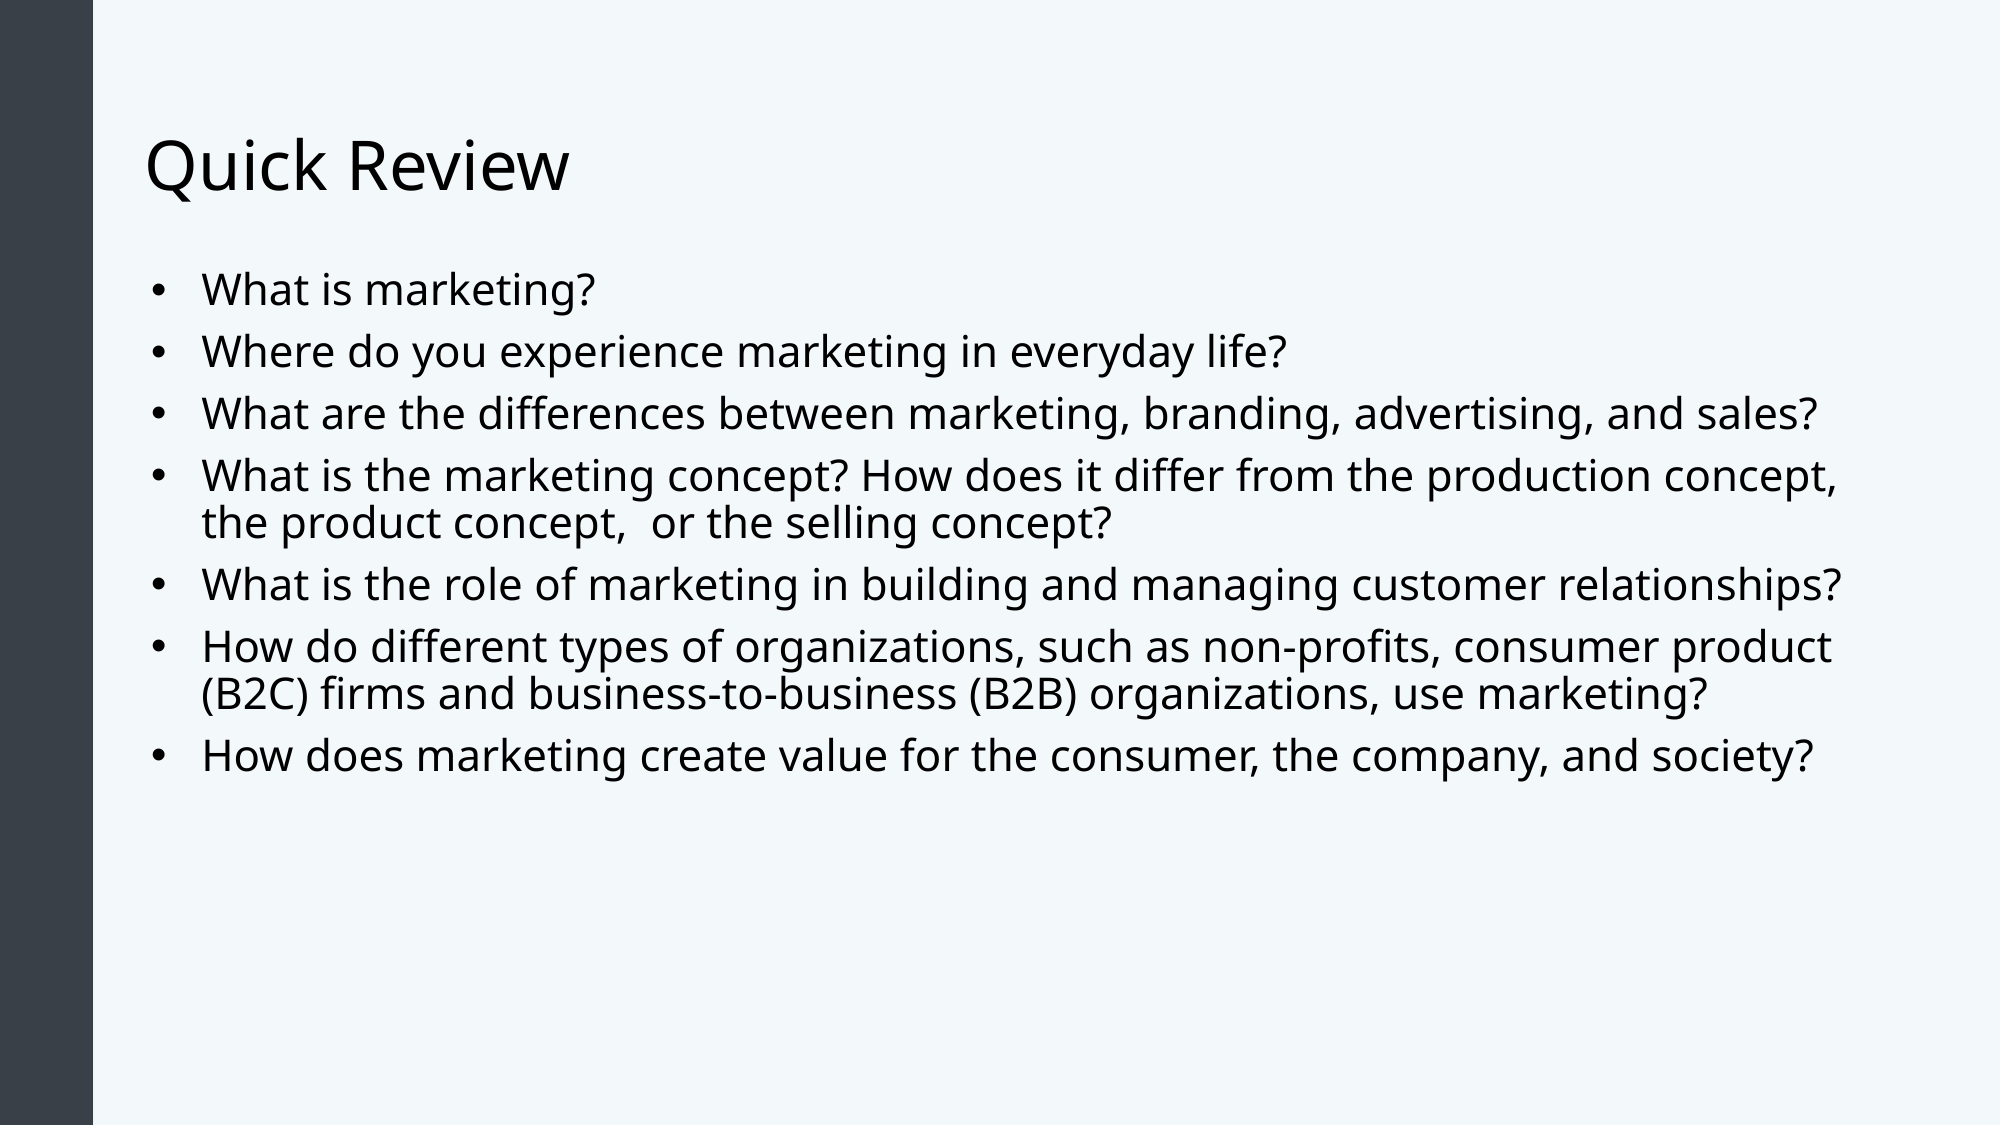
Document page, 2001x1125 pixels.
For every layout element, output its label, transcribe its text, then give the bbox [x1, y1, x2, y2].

list What is marketing? Where do you experience marketing in everyday life? What are the differences between marketing, branding, advertising, and sales? What is the marketing concept? How does it differ from the production concept, the product concept, or the selling concept? What is the role of marketing in building and managing customer relationships? How do different types of organizations, such as non-profits, consumer product (B2C) firms and business-to-business (B2B) organizations, use marketing? How does marketing create value for the consumer, the company, and society? [136, 260, 1863, 1066]
title Quick Review [136, 59, 1863, 260]
